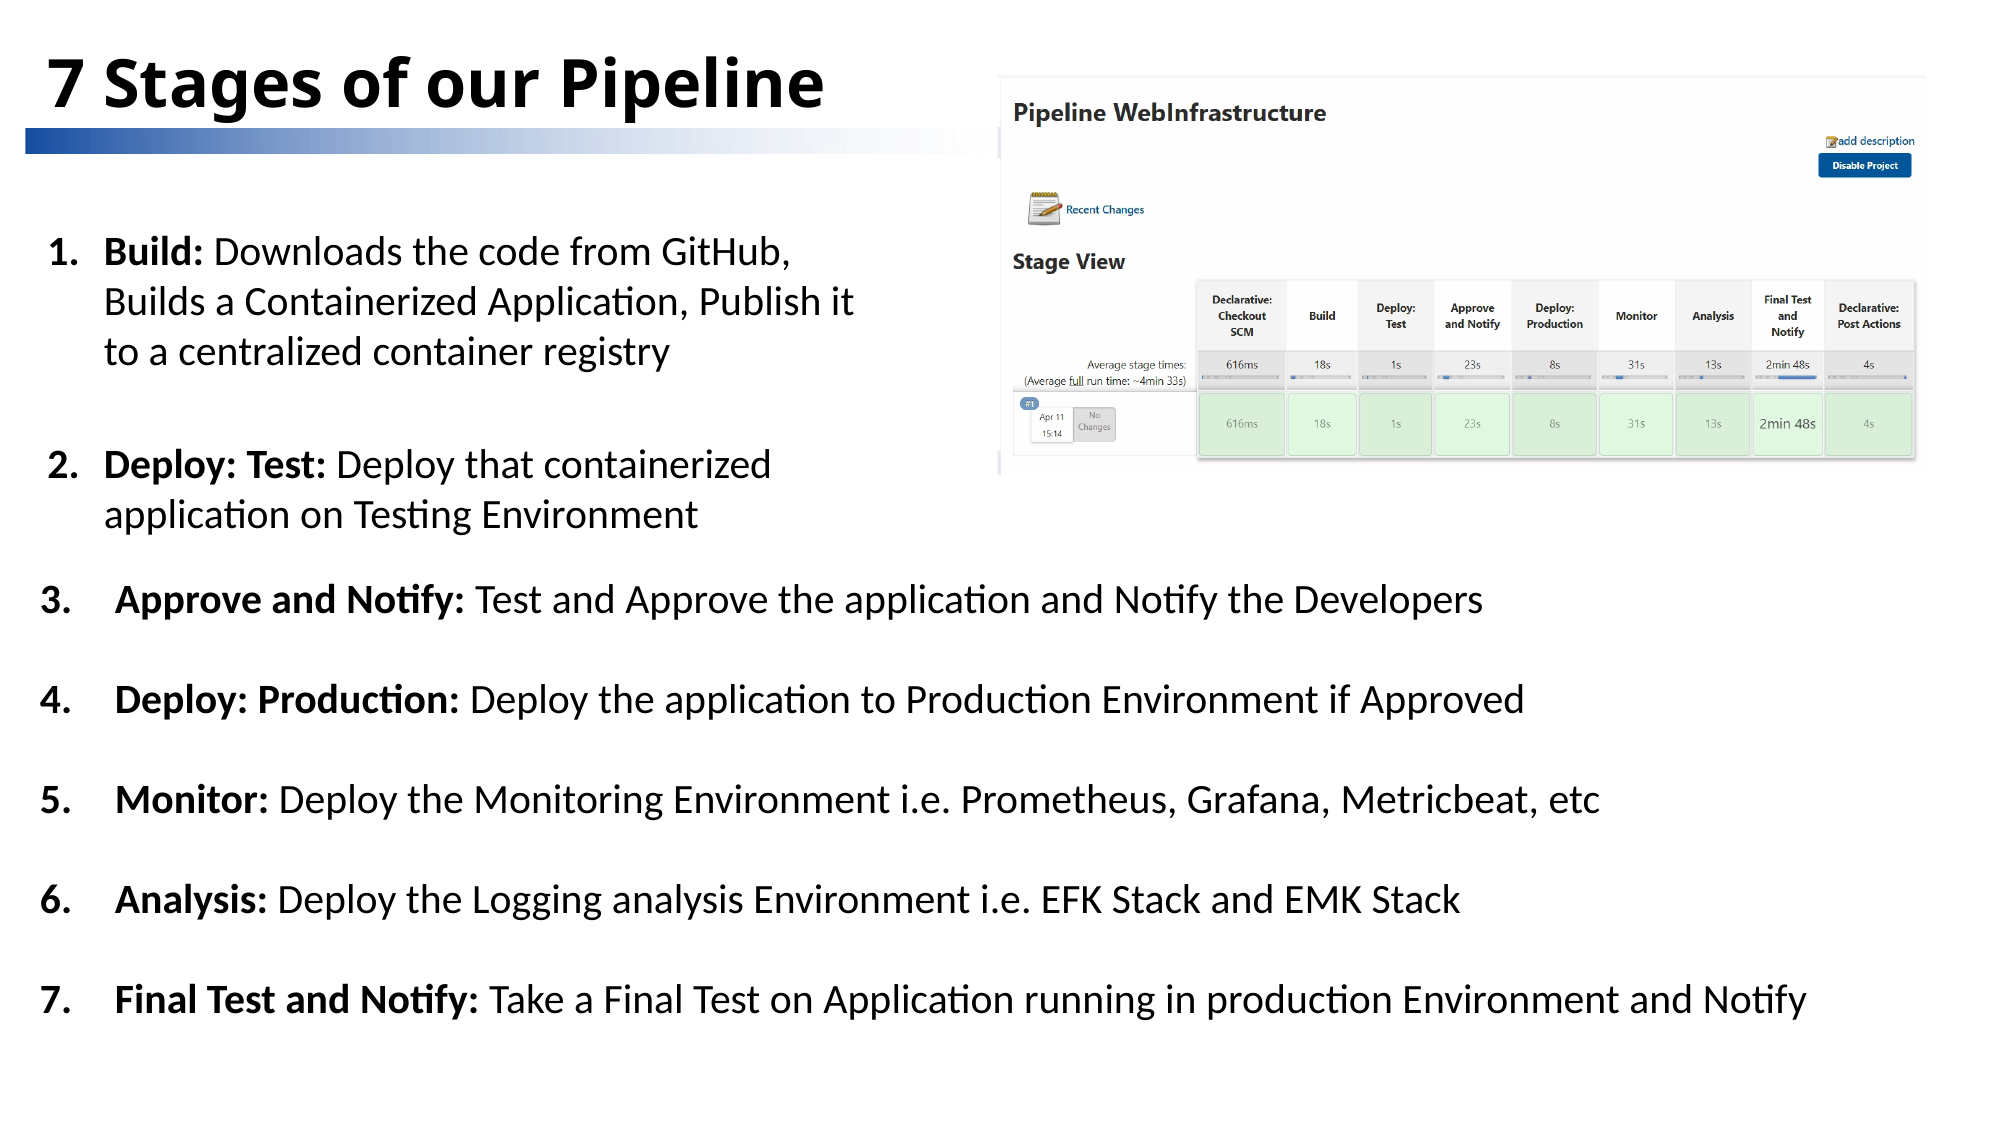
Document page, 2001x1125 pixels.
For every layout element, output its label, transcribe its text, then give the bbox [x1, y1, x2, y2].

picture [25, 75, 1926, 475]
text_box 7 Stages of our Pipeline [48, 17, 845, 122]
text_box Build: Downloads the code from GitHub, Builds a Containerized Application, Publish it to a centralized container registry Deploy: Test: Deploy that containerized application on Testing Environment [32, 216, 914, 514]
text_box Approve and Notify: Test and Approve the application and Notify the Developers Deploy: Production: Deploy the application to Production Environment if Approved Monitor: Deploy the Monitoring Environment i.e. Prometheus, Grafana, Metricbeat, etc Analysis: Deploy the Logging analysis Environment i.e. EFK Stack and EMK Stack Final Test and Notify: Take a Final Test on Application running in production Environment and Notify [25, 514, 1919, 1030]
